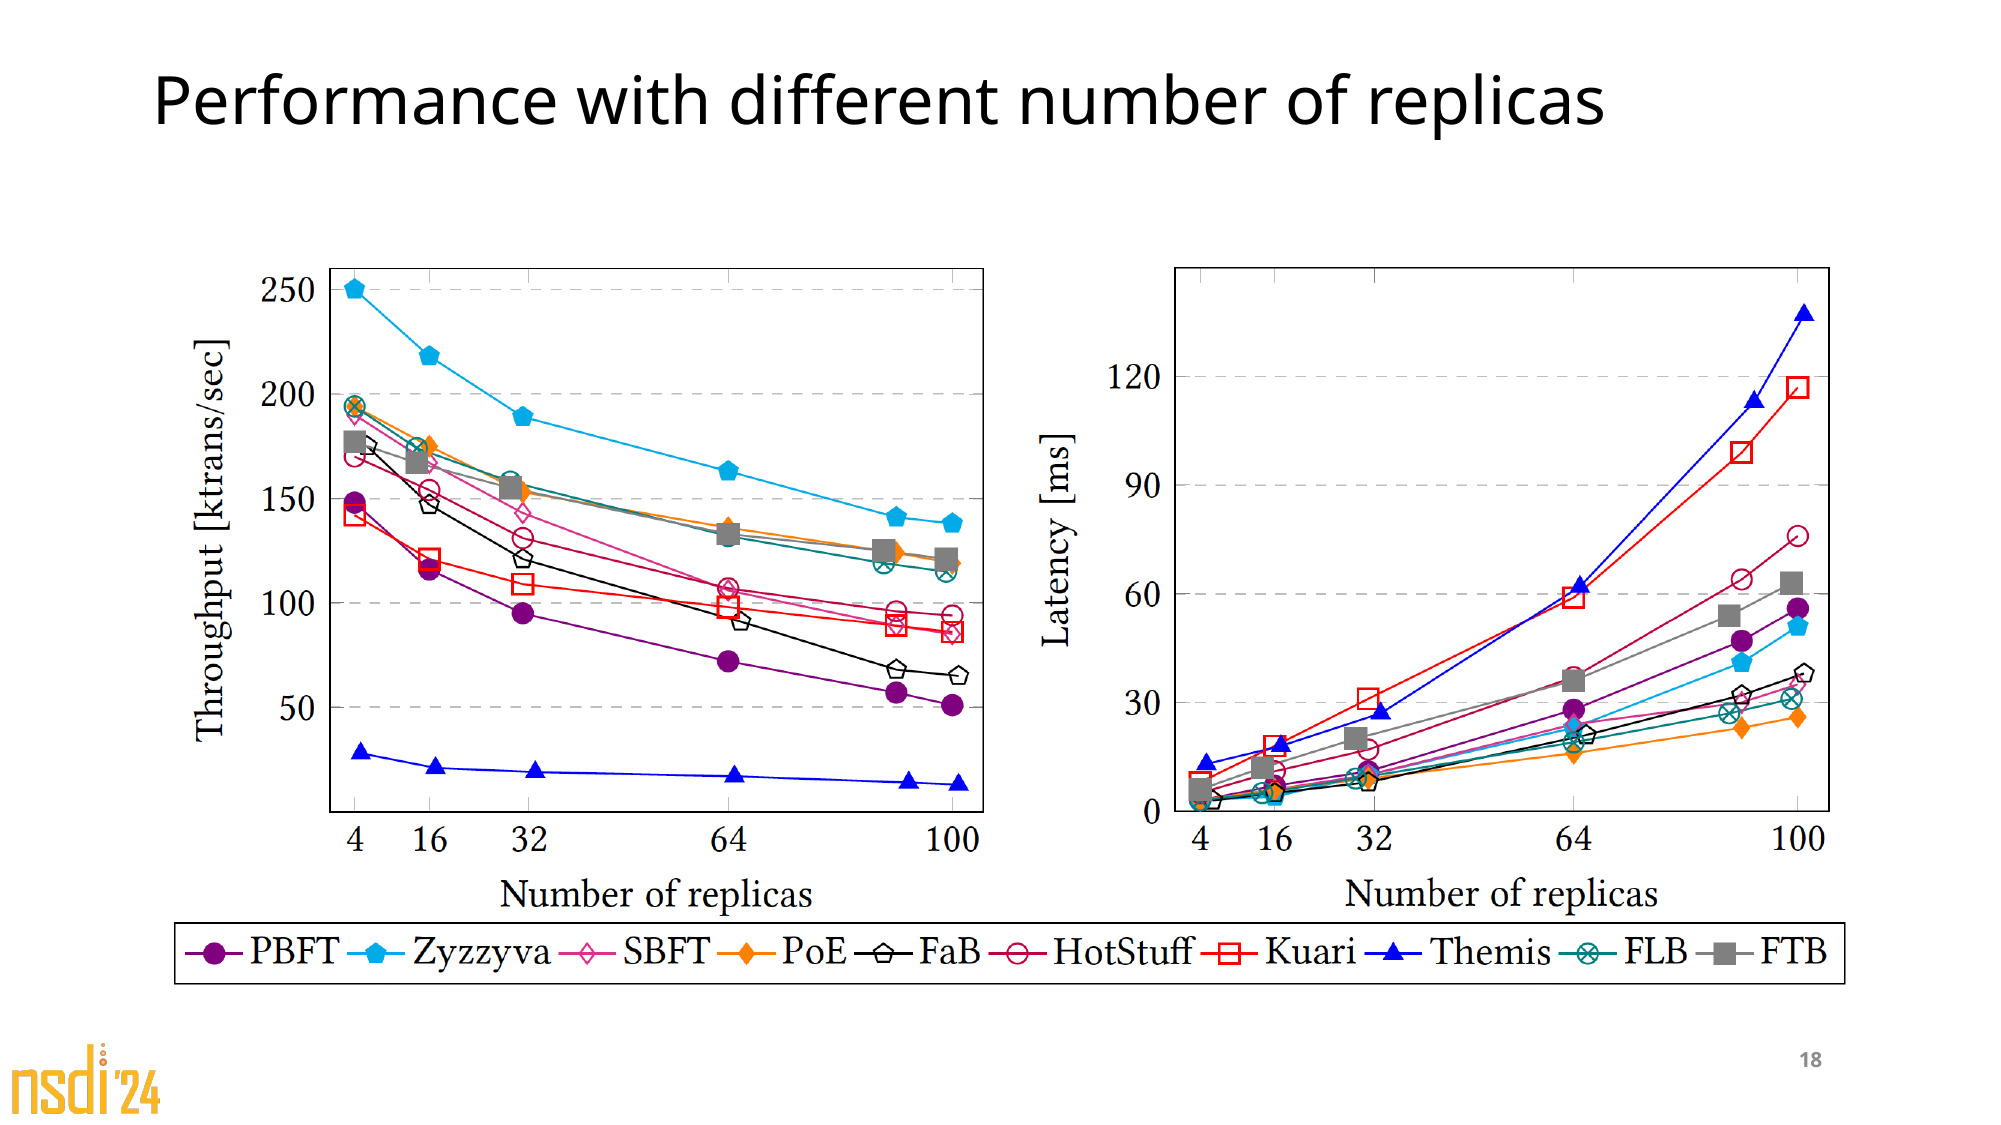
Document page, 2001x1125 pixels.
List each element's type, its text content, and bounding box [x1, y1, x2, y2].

title Performance with different number of replicas [137, 59, 1863, 210]
picture [137, 248, 1863, 993]
picture [10, 1040, 163, 1116]
slide_number 18 [1387, 1031, 1838, 1092]
